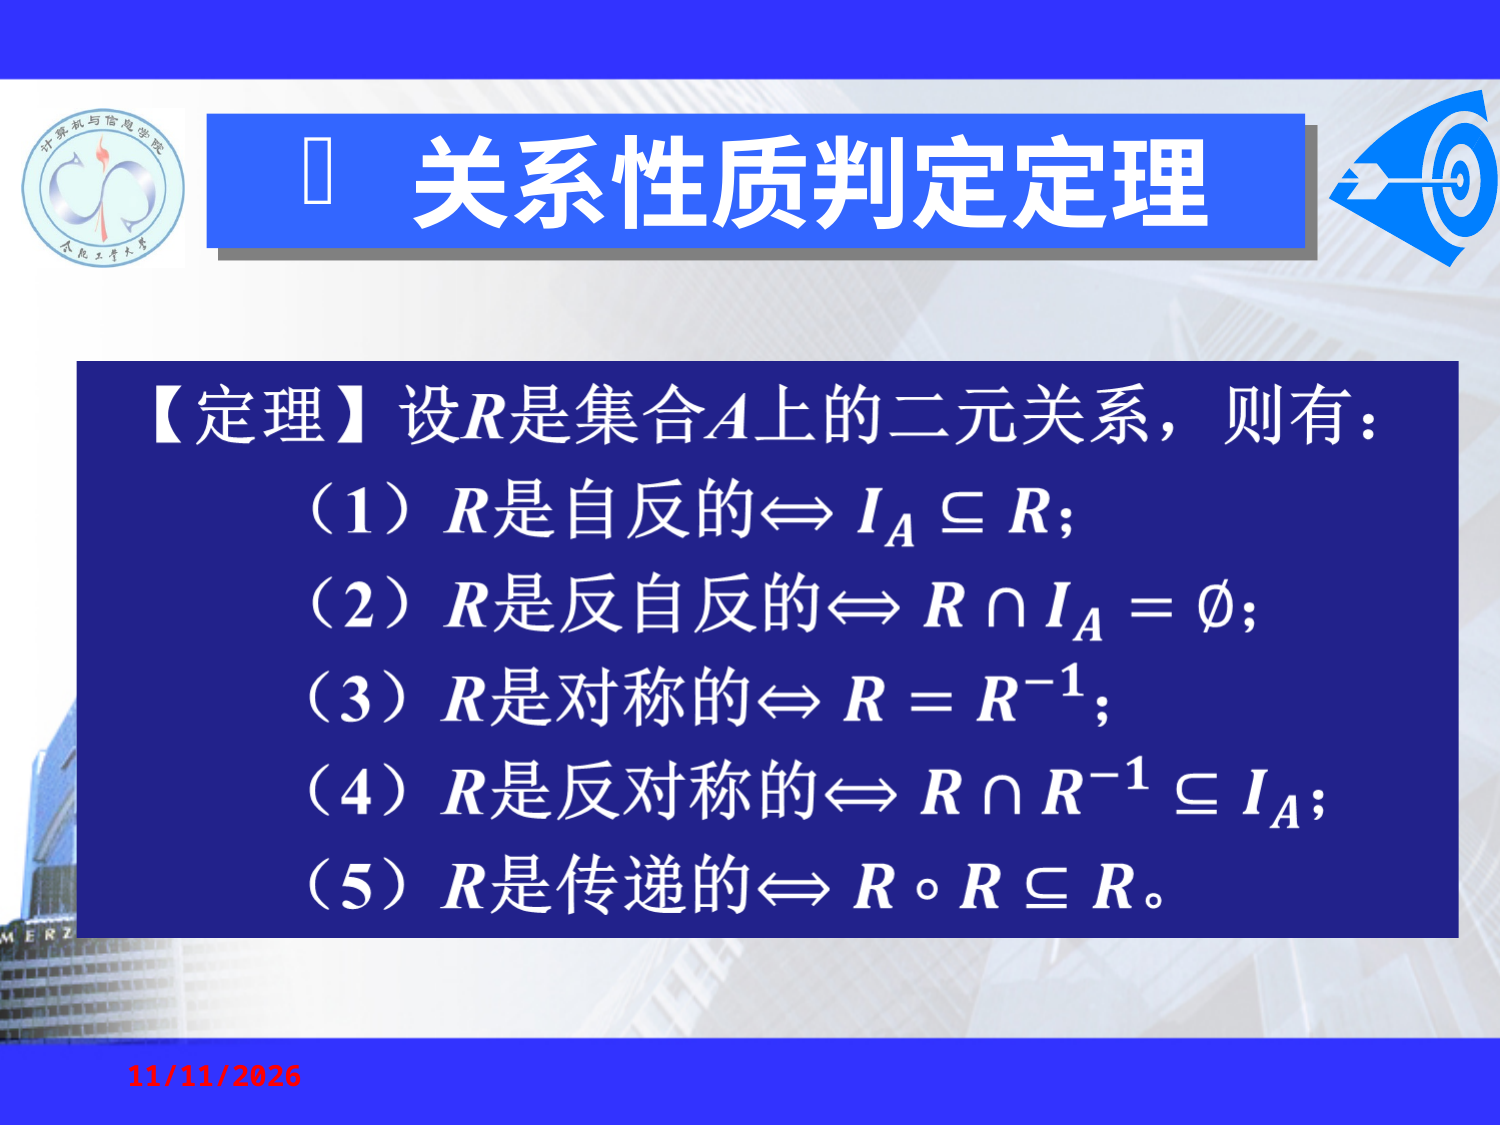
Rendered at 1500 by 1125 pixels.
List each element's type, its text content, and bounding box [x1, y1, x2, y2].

picture [0, 0, 1500, 1125]
text_box 关系性质判定定理 [206, 113, 1306, 249]
text_box 2020/9/7 [112, 1049, 425, 1125]
text_box [76, 361, 1459, 938]
